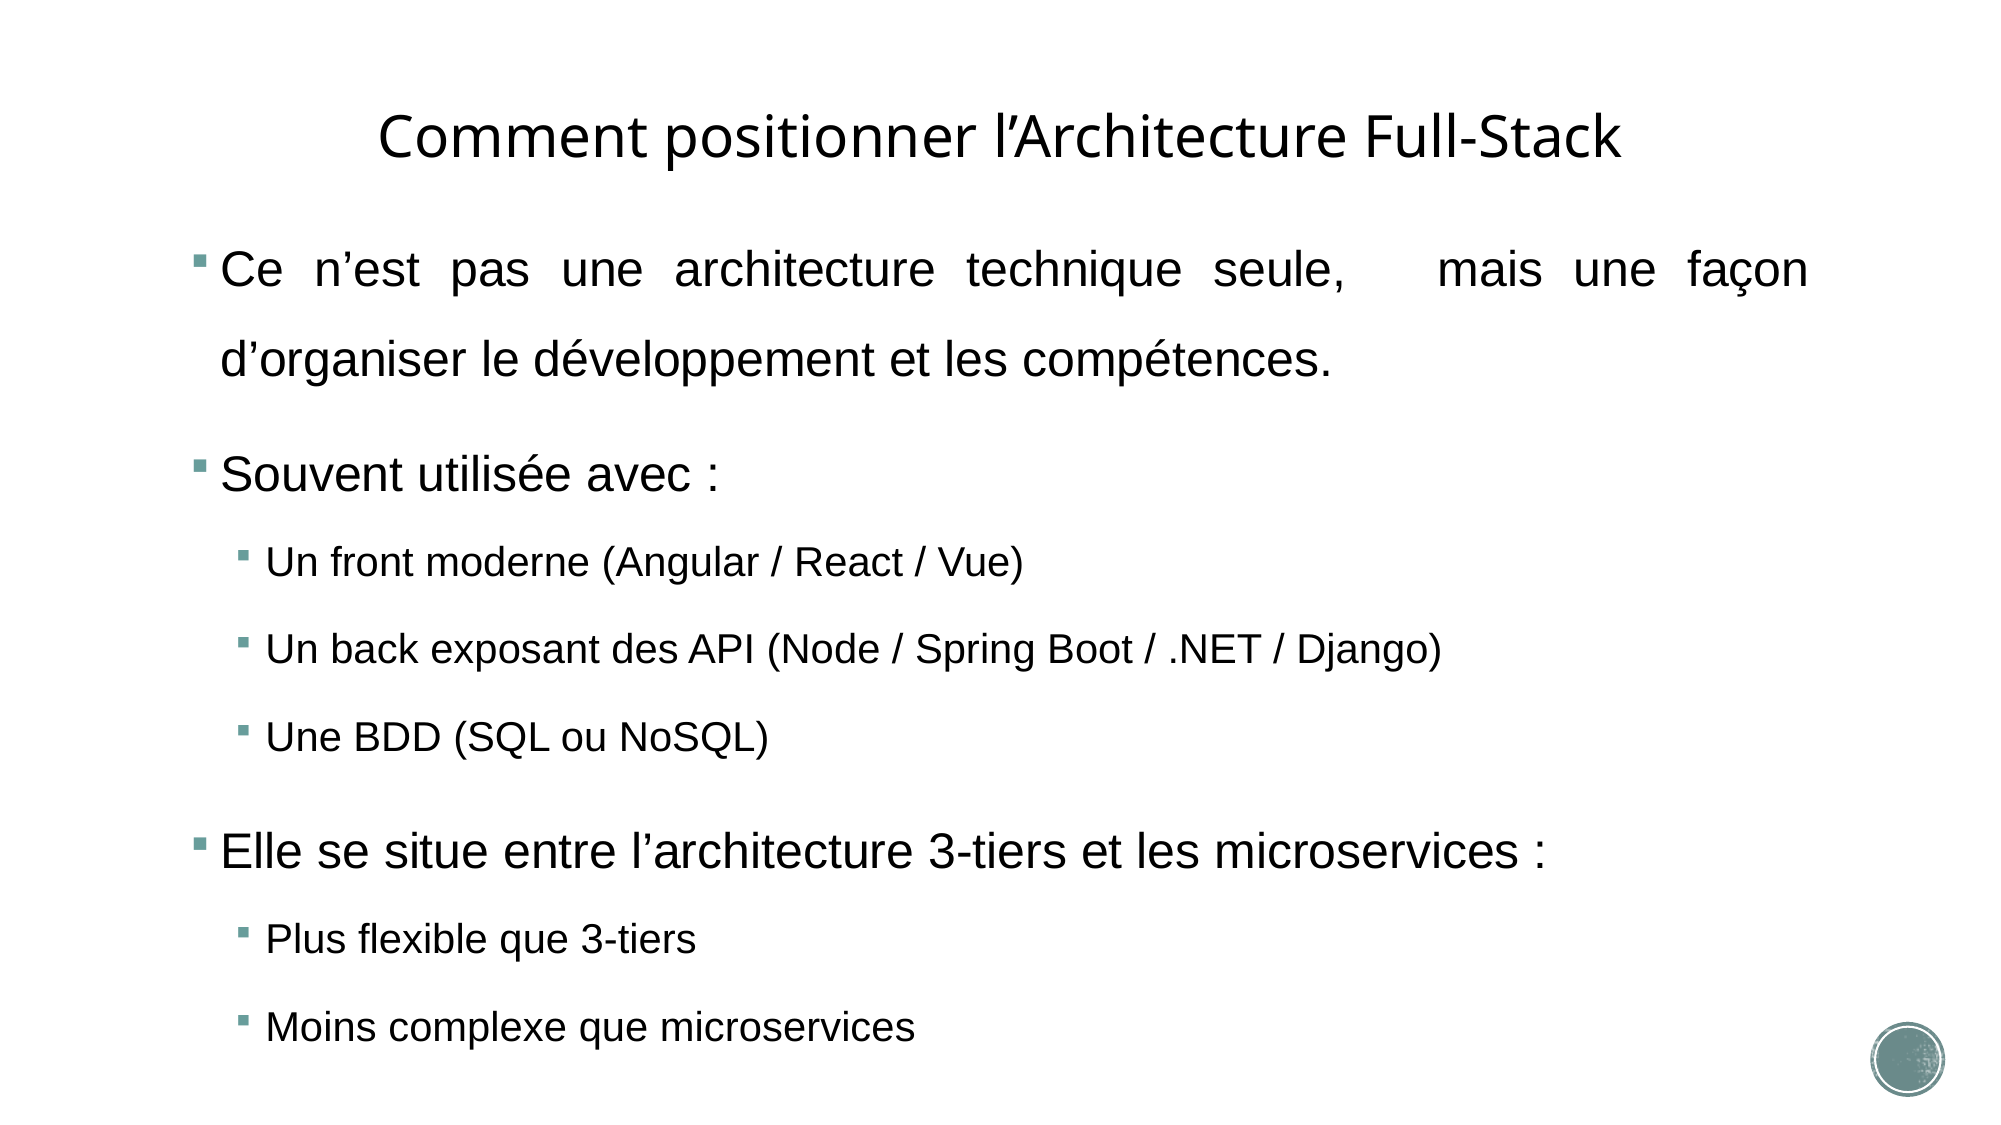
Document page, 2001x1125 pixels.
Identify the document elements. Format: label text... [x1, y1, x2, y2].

list Ce n’est pas une architecture technique seule, mais une façon d’organiser le développement et les compétences. Souvent utilisée avec : Un front moderne (Angular / React / Vue) Un back exposant des API (Node / Spring Boot / .NET / Django) Une BDD (SQL ou NoSQL) Elle se situe entre l’architecture 3-tiers et les microservices : Plus flexible que 3-tiers Moins complexe que microservices [175, 198, 1826, 964]
title Comment positionner l’Architecture Full-Stack [175, 79, 1826, 198]
